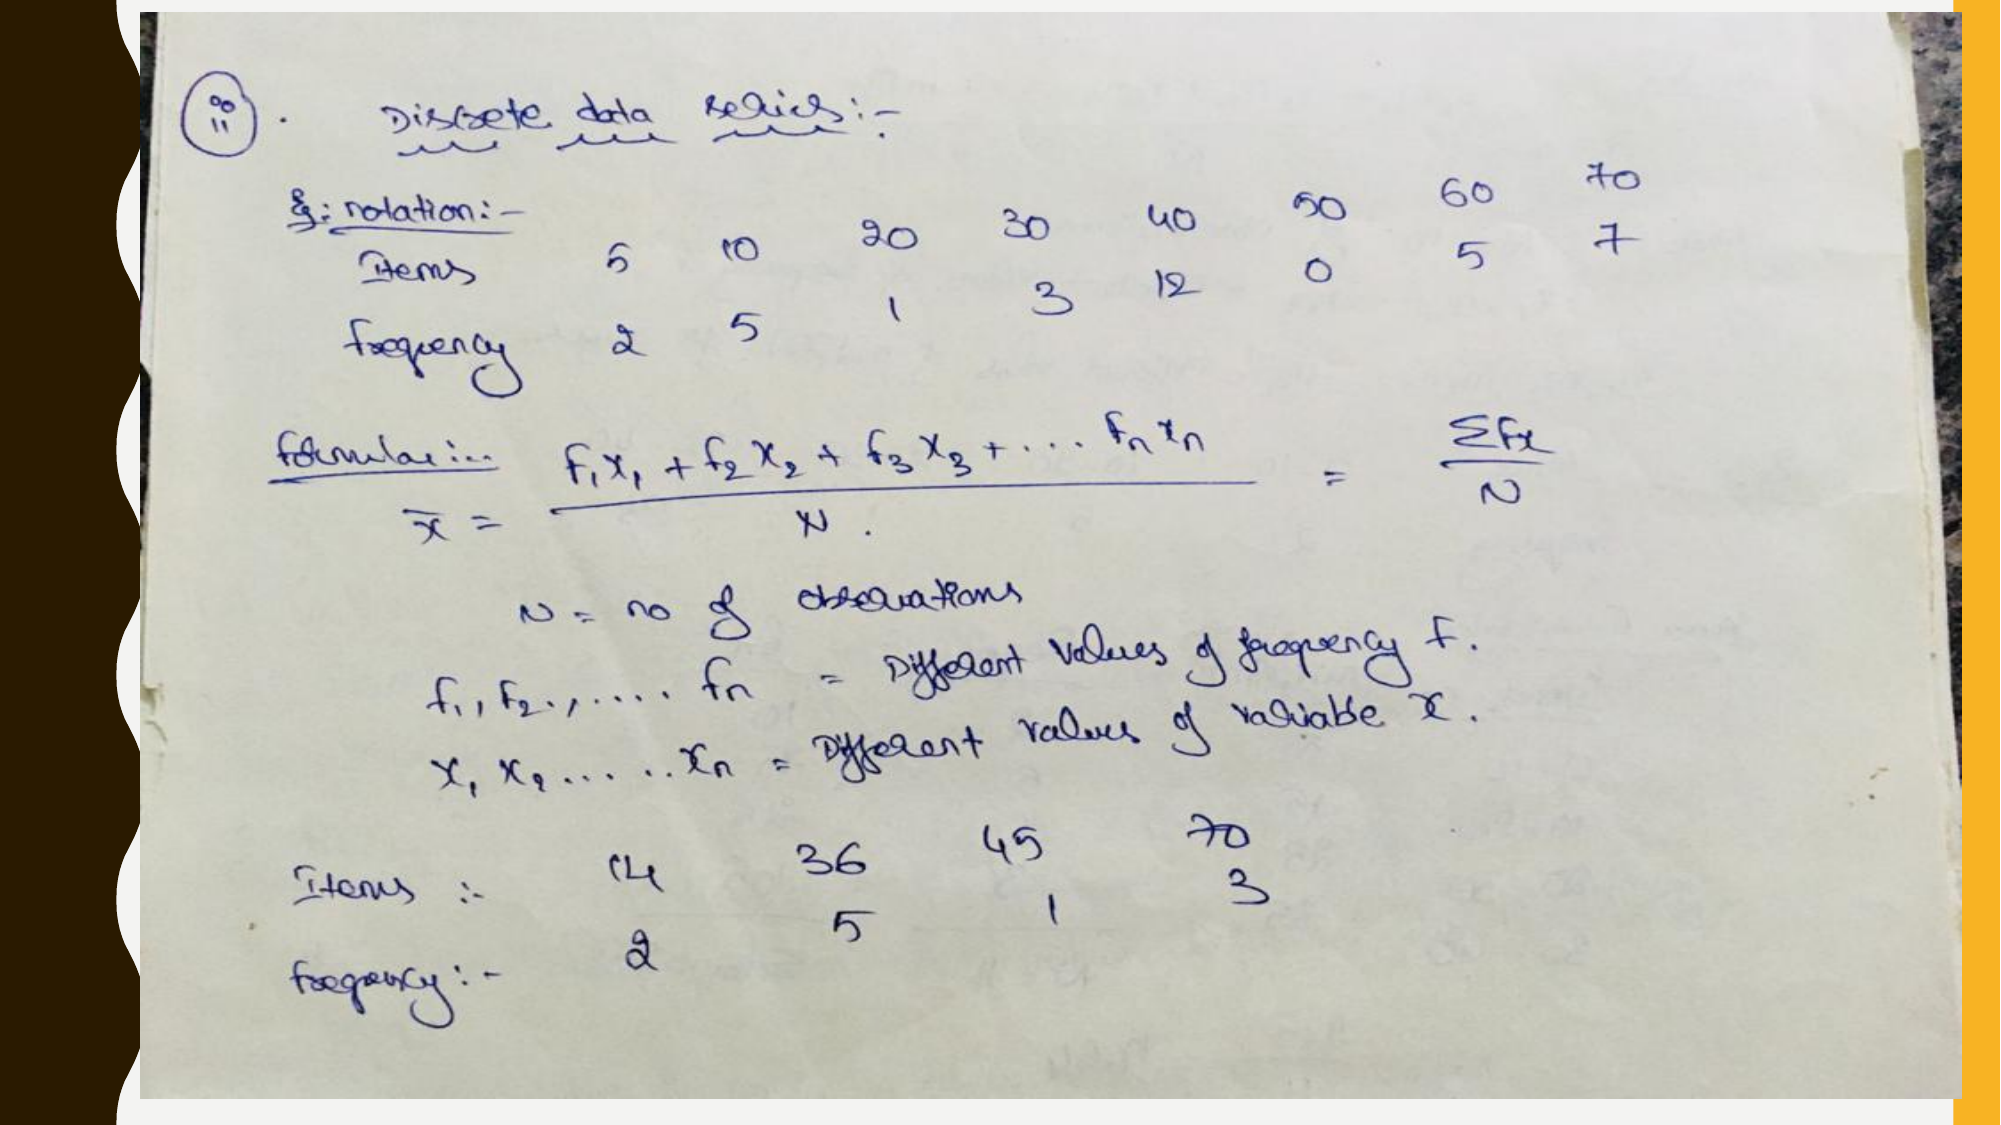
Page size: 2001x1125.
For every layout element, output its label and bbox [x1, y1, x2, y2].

list [140, 12, 1962, 1099]
